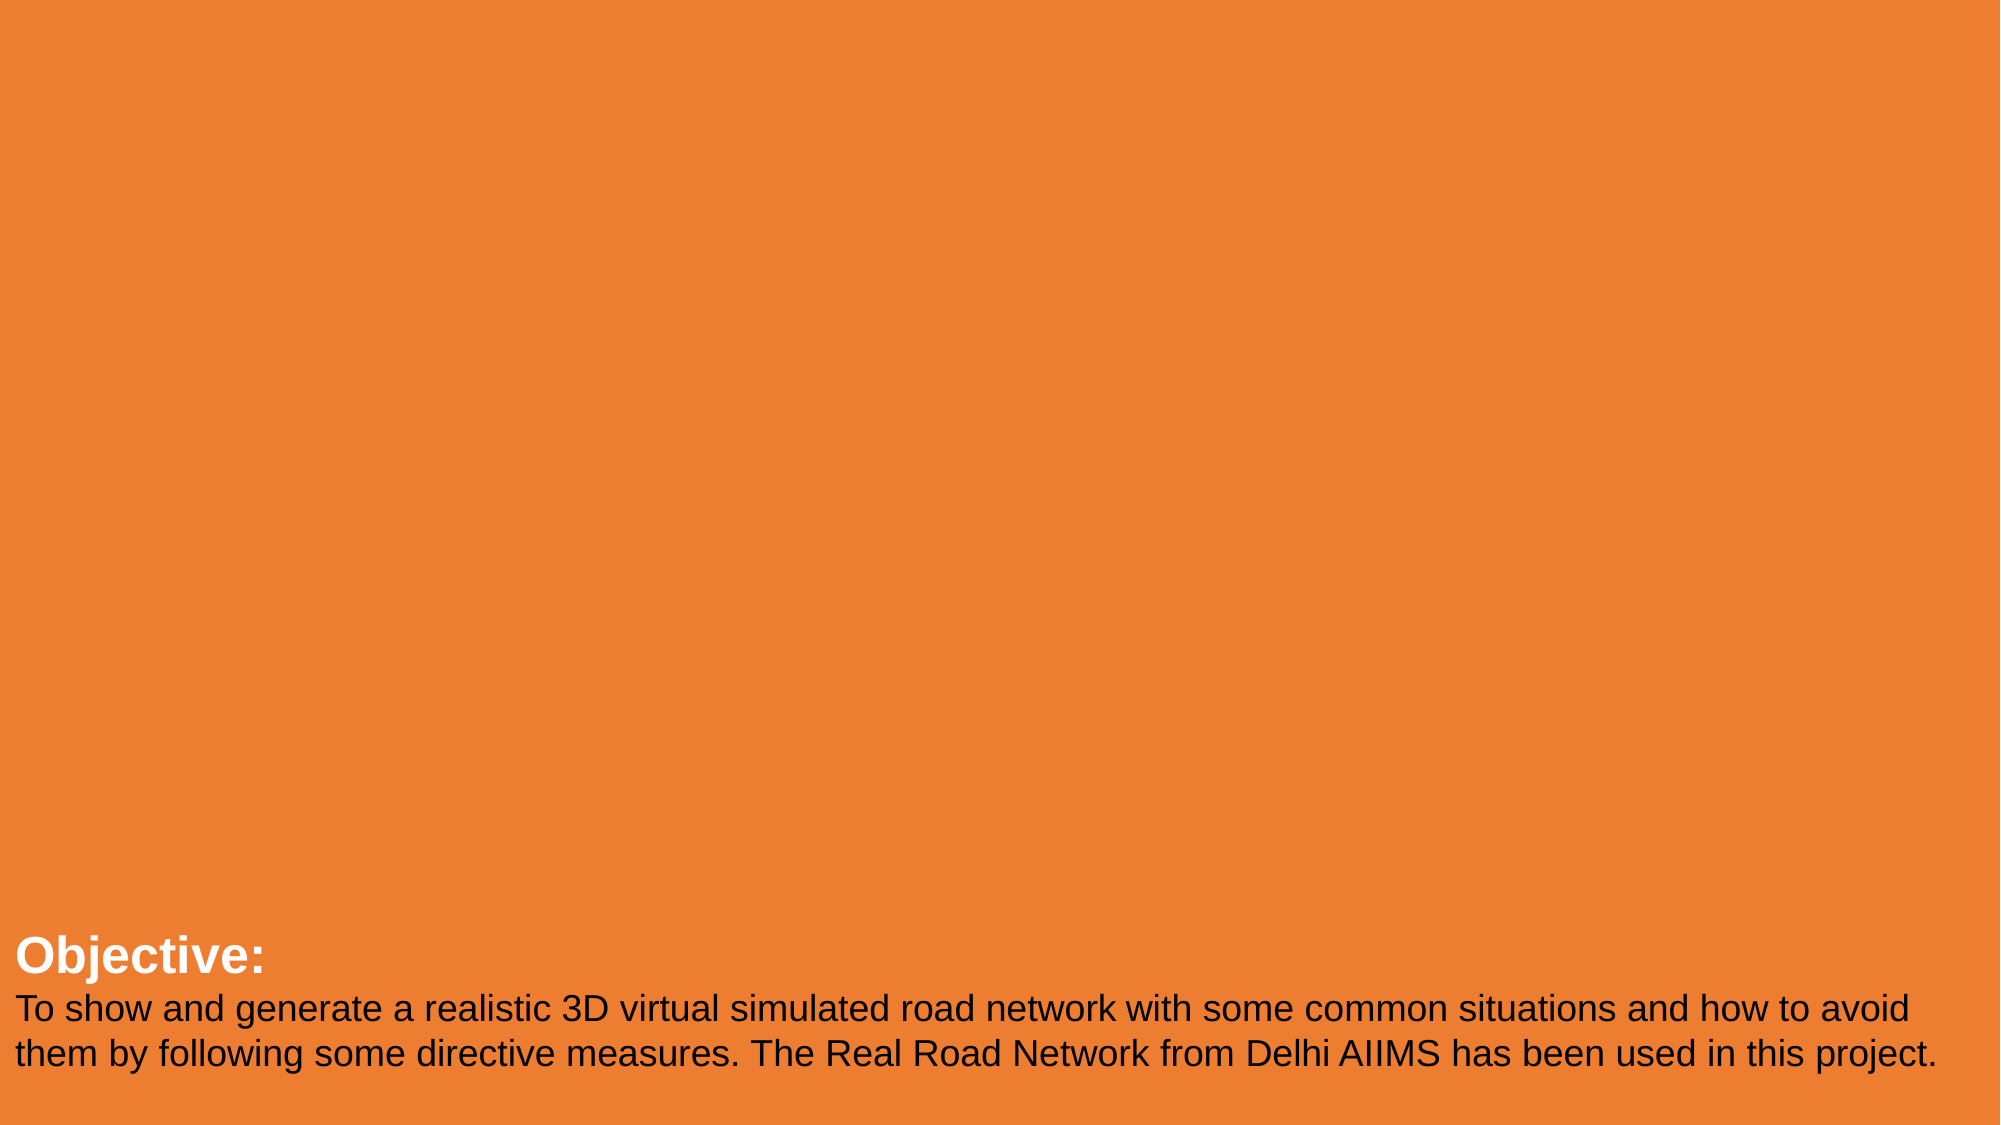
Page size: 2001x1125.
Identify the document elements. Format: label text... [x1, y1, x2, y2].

text_box Objective: To show and generate a realistic 3D virtual simulated road network with some common situations and how to avoid them by following some directive measures. The Real Road Network from Delhi AIIMS has been used in this project. [0, 913, 2000, 1125]
